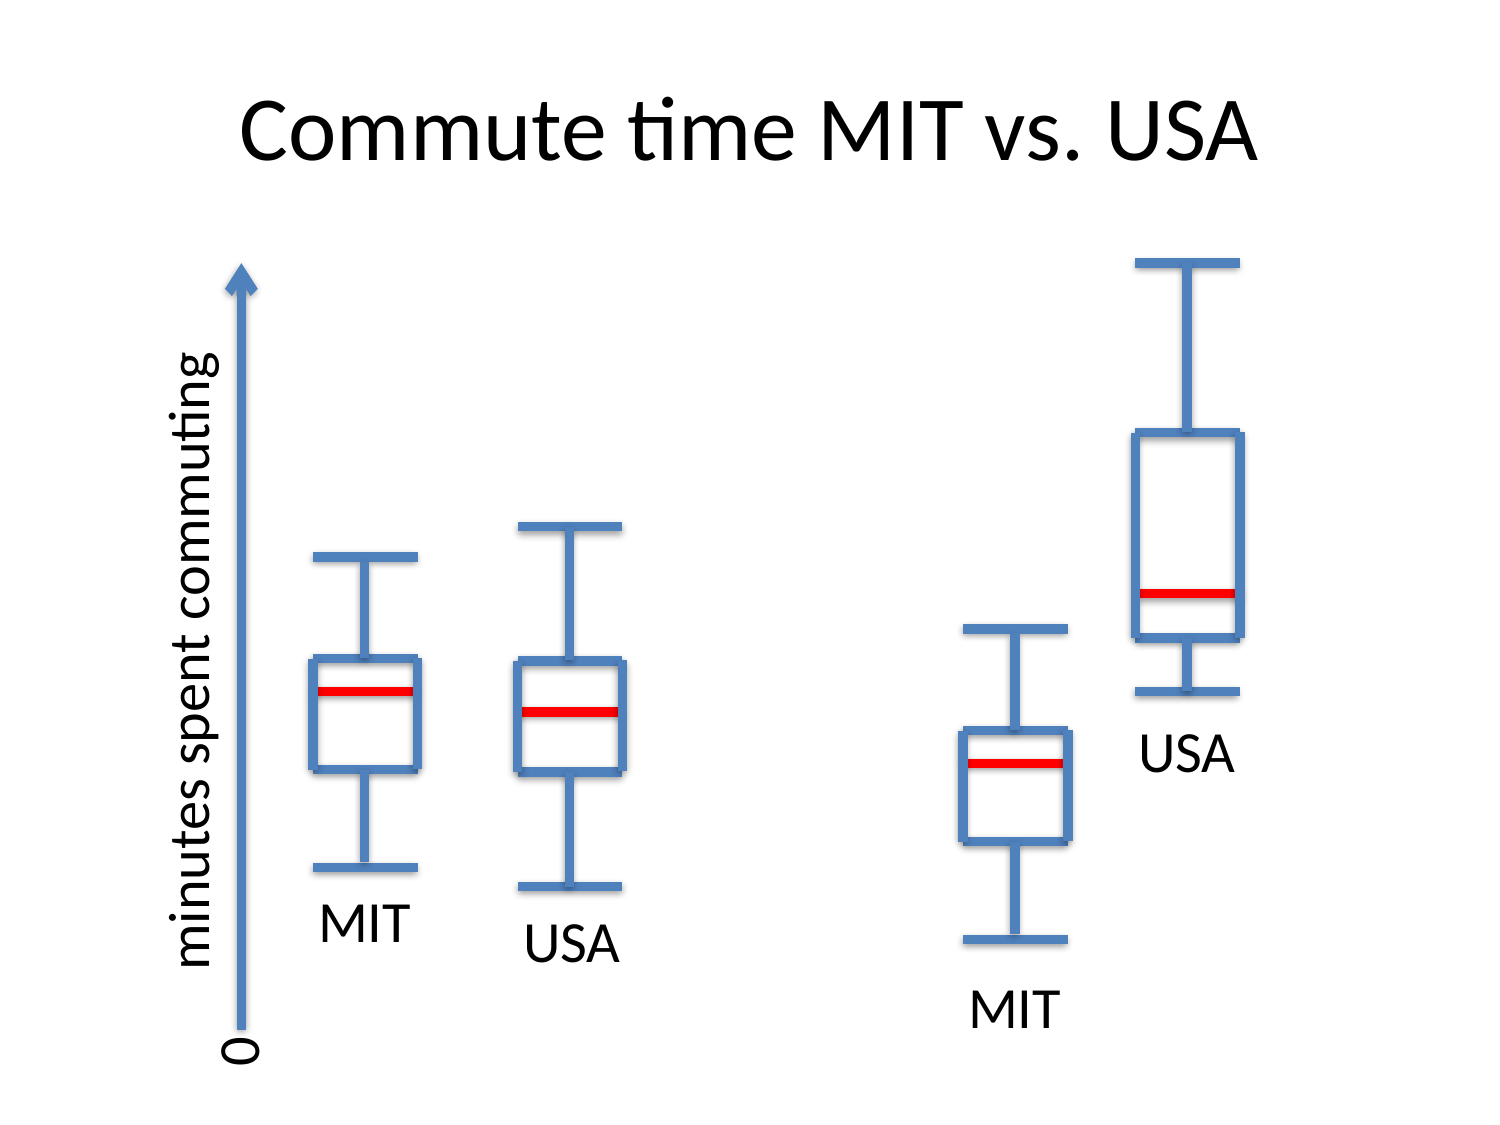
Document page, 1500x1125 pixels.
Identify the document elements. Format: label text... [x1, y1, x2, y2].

text_box MIT [953, 962, 1077, 1047]
text_box USA [1123, 706, 1251, 791]
text_box MIT [303, 876, 427, 962]
text_box Commute time MIT vs. USA [224, 61, 1276, 186]
text_box minutes spent commuting [143, 336, 229, 986]
text_box USA [508, 896, 636, 982]
text_box 0 [193, 1022, 279, 1082]
